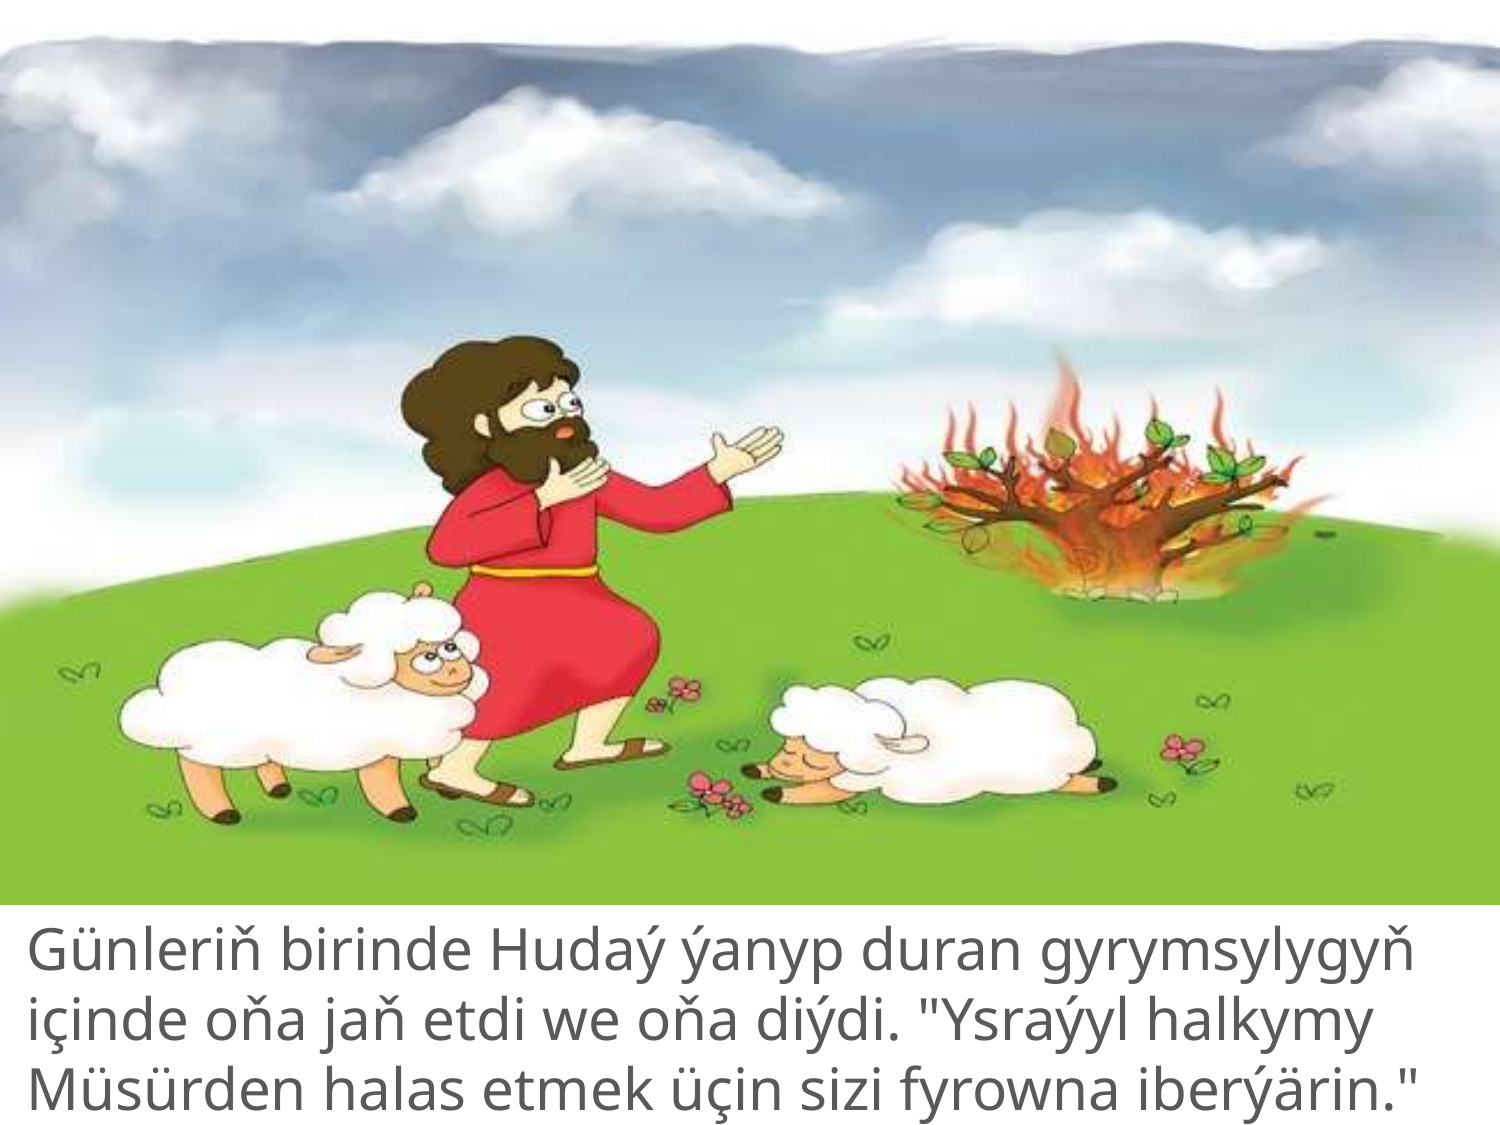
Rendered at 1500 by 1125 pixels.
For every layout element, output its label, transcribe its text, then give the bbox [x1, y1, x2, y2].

text_box Günleriň birinde Hudaý ýanyp duran gyrymsylygyň içinde oňa jaň etdi we oňa diýdi. "Ysraýyl halkymy Müsürden halas etmek üçin sizi fyrowna iberýärin." [11, 914, 1498, 1125]
picture [0, 0, 1500, 906]
